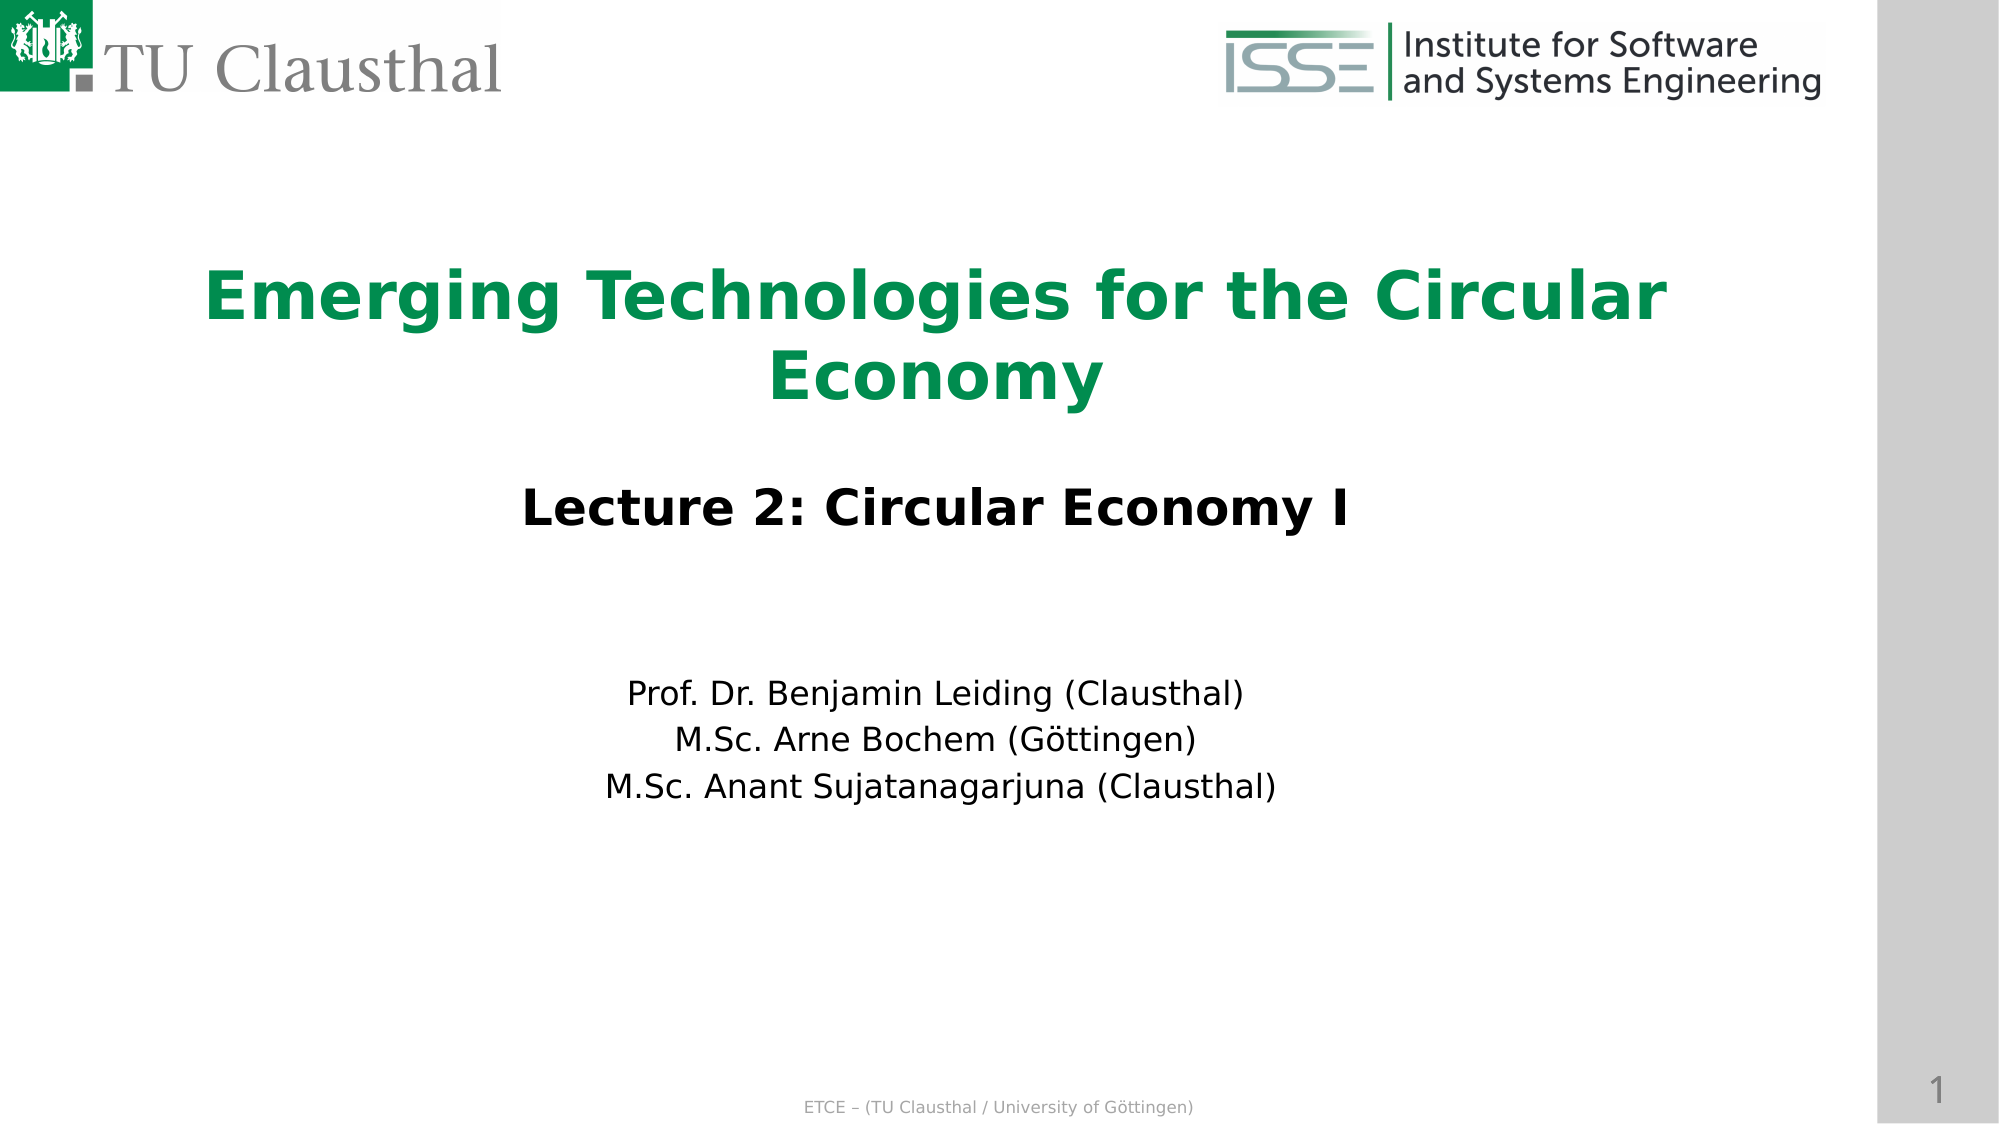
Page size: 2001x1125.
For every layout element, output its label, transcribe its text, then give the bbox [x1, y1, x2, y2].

text_box Lecture 2: Circular Economy I Prof. Dr. Benjamin Leiding (Clausthal) M.Sc. Arne Bochem (Göttingen) M.Sc. Anant Sujatanagarjuna (Clausthal) [86, 467, 1786, 857]
picture [1218, 22, 1826, 107]
text_box Emerging Technologies for the Circular Economy [86, 231, 1786, 420]
picture [0, 0, 501, 92]
